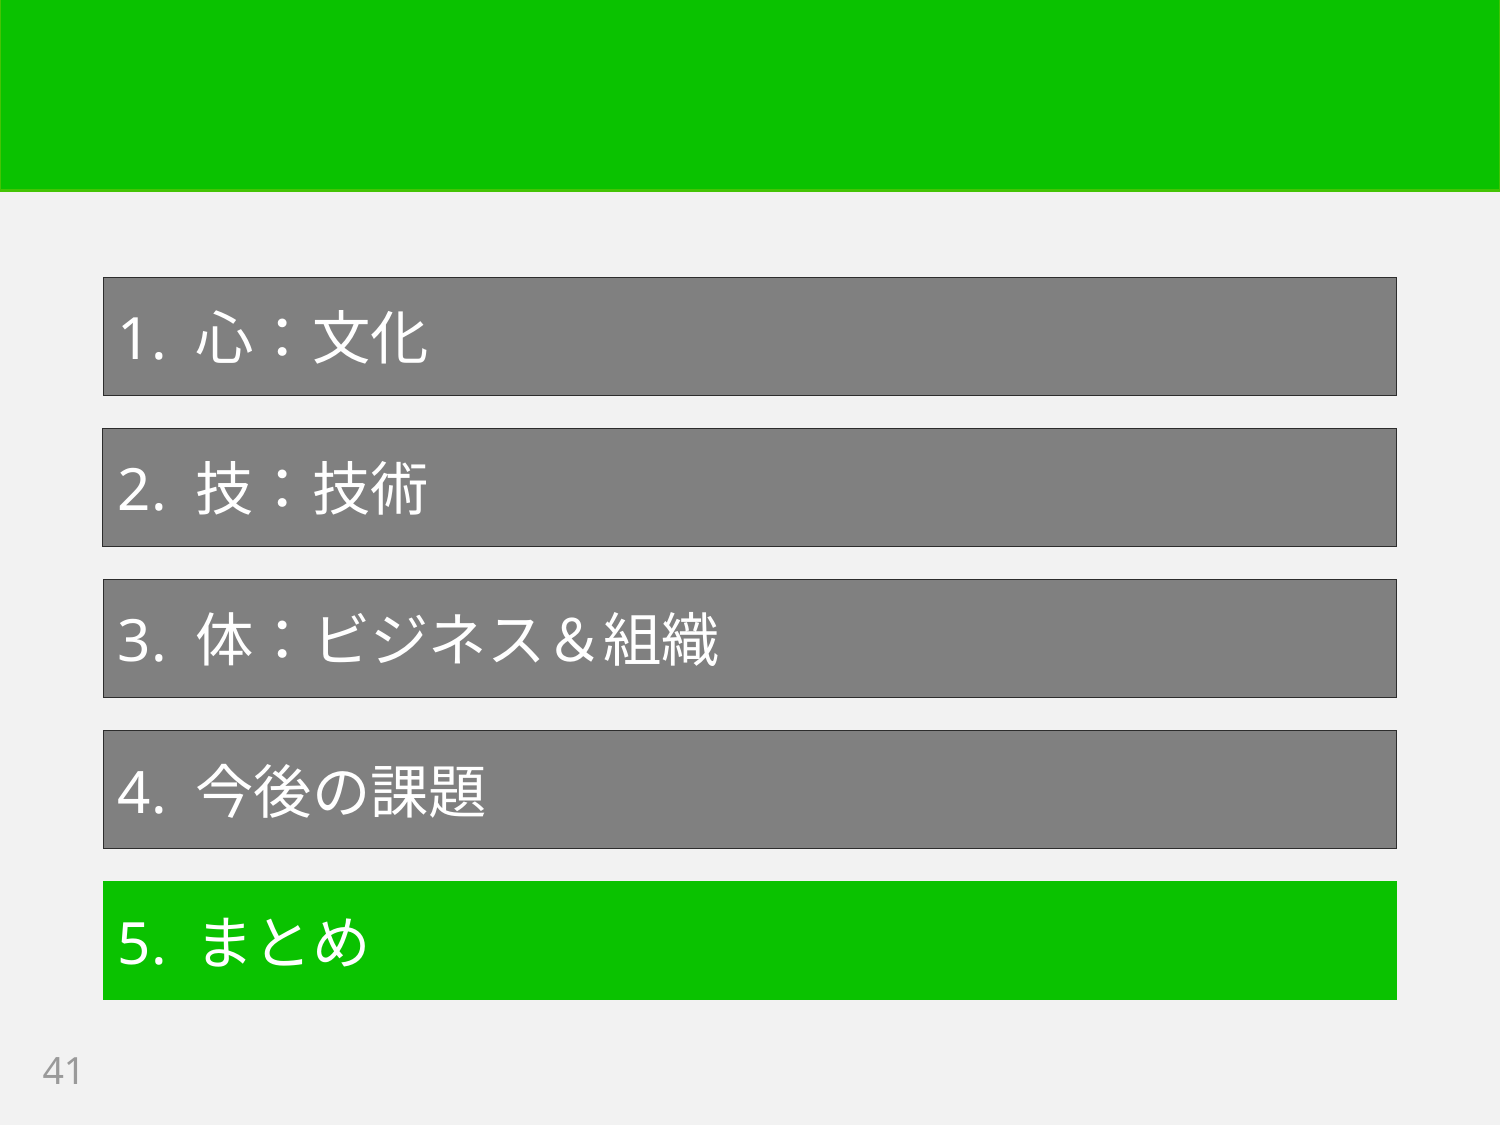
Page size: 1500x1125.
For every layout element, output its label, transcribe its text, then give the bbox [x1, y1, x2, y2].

text_box 4. 今後の課題 [103, 730, 1397, 849]
text_box 2. 技：技術 [102, 428, 1397, 547]
text_box 5. まとめ [103, 881, 1397, 1000]
text_box 3. 体：ビジネス＆組織 [103, 579, 1397, 698]
text_box 1. 心：文化 [103, 277, 1397, 396]
slide_number 41 [27, 1042, 146, 1102]
